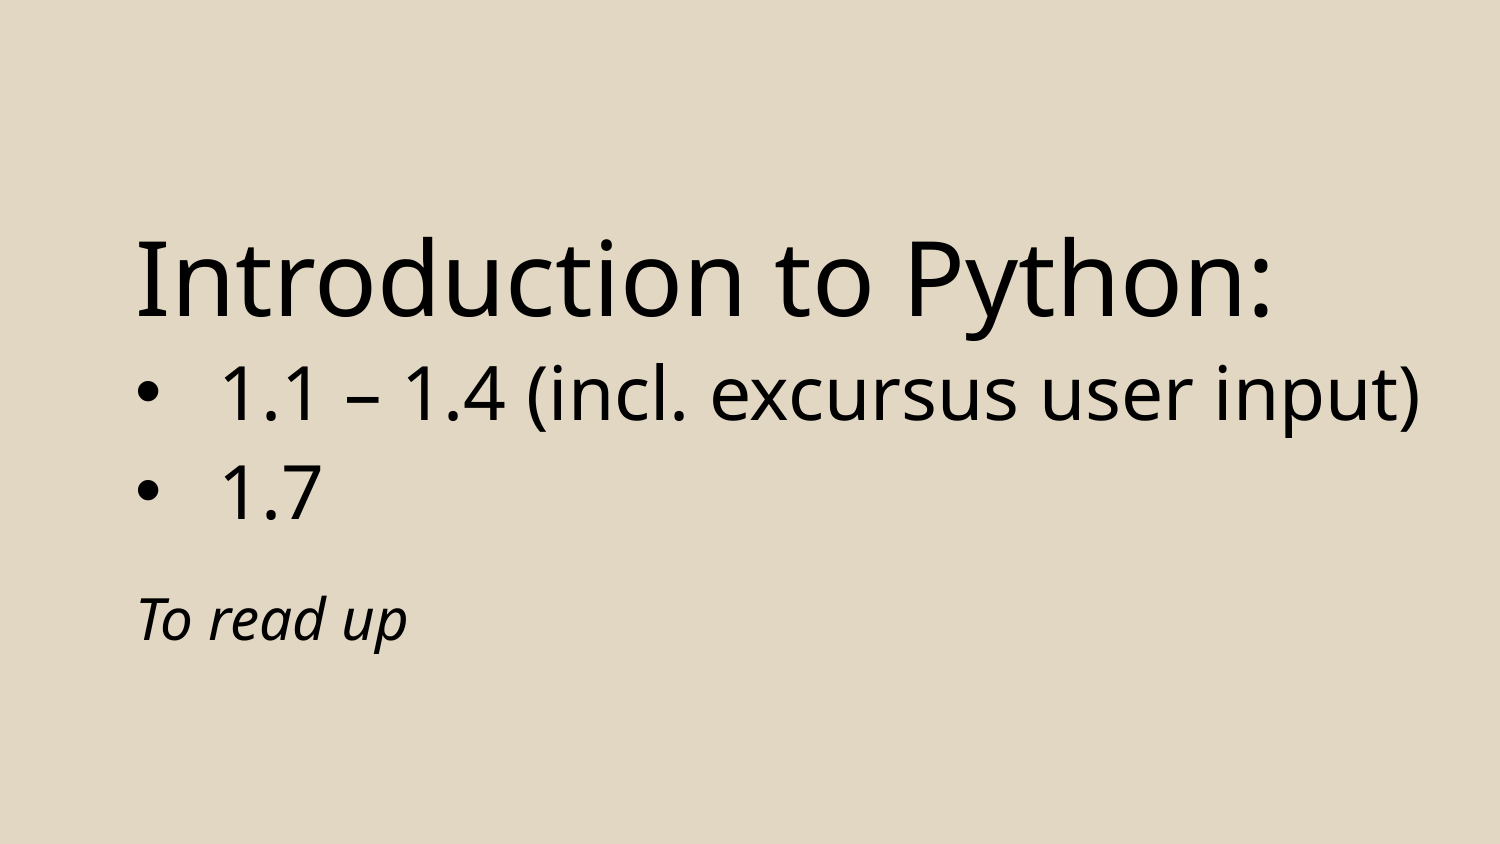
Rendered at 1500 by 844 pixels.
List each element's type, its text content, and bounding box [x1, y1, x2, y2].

list To read up [135, 582, 1078, 735]
list Introduction to Python: 1.1 – 1.4 (incl. excursus user input) 1.7 [135, 120, 1442, 535]
